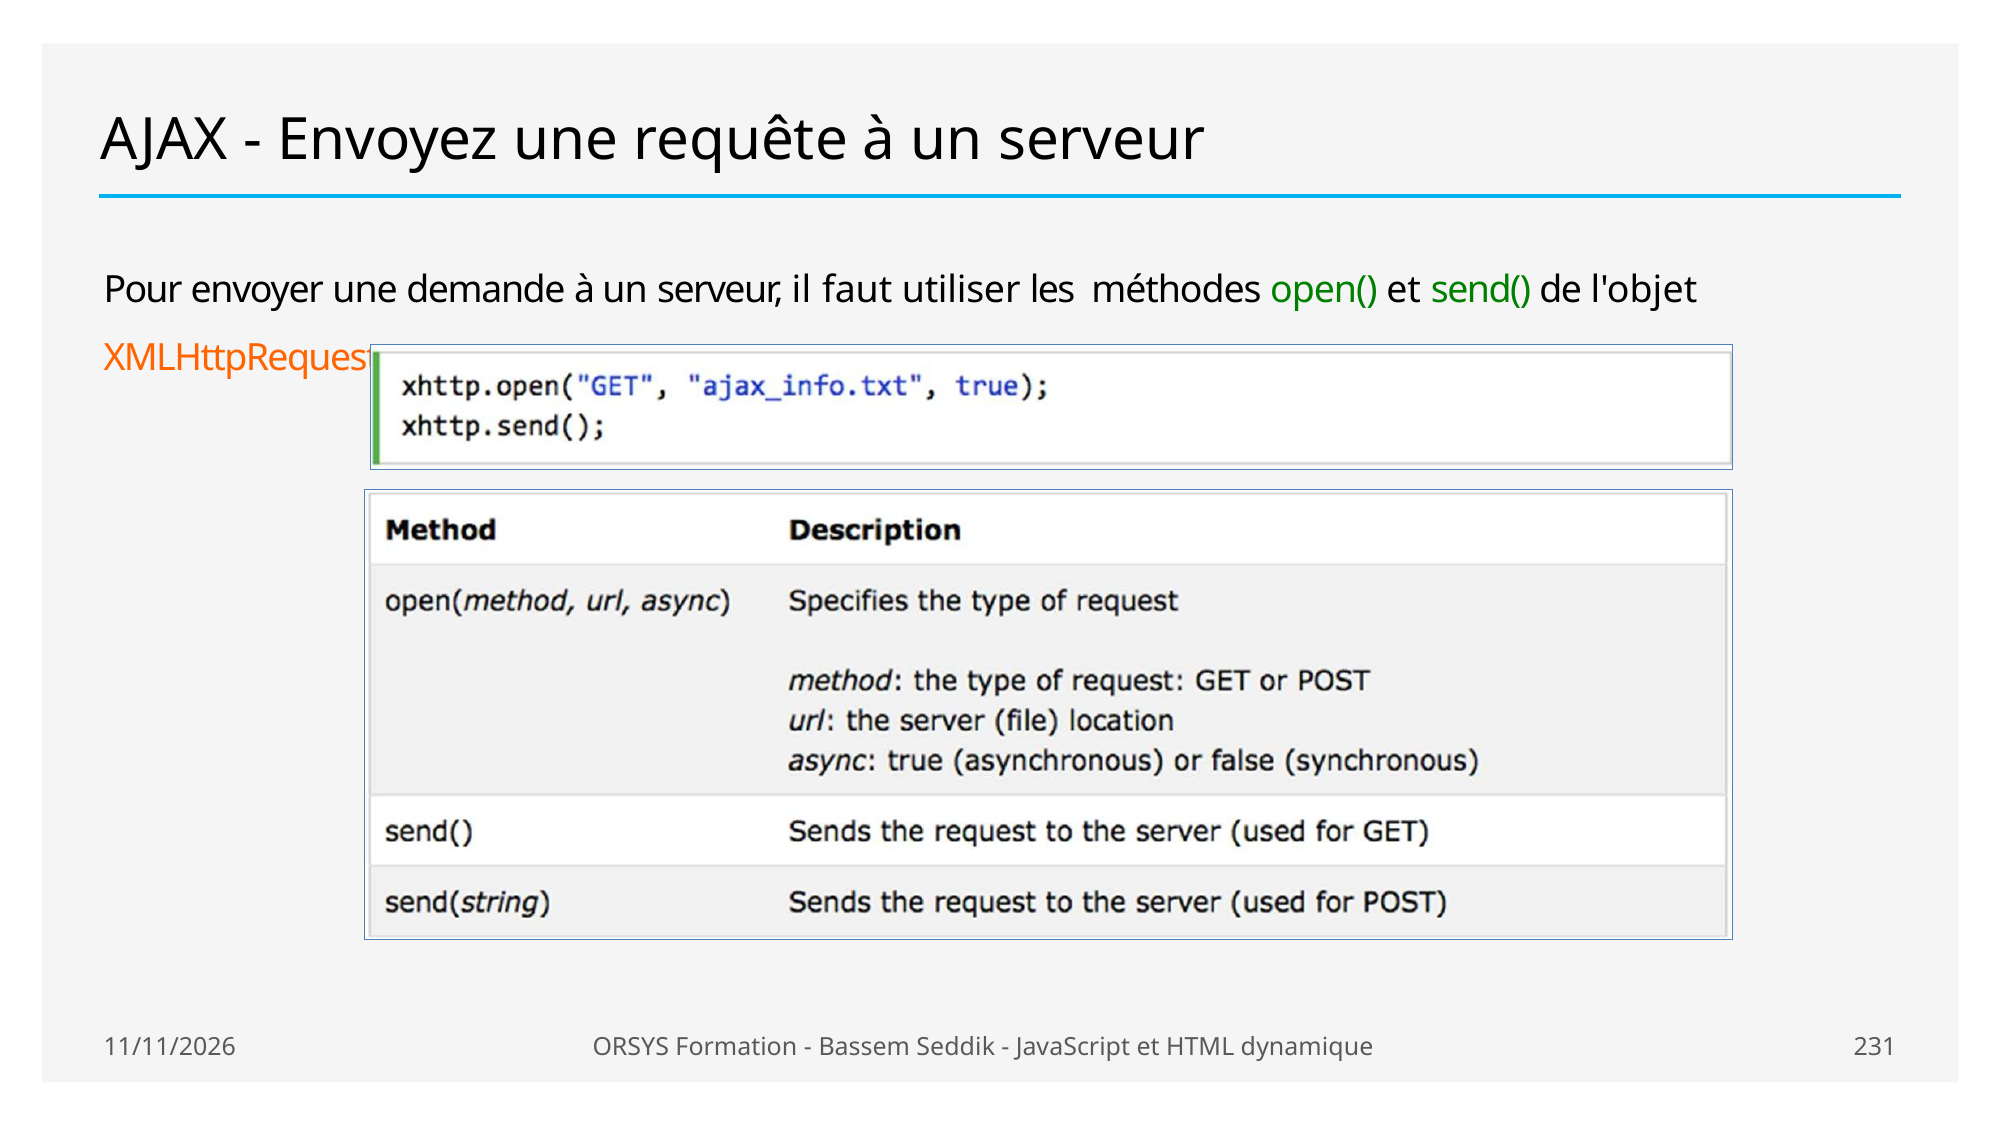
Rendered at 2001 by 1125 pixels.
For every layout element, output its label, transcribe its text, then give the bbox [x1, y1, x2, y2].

text_box [370, 344, 1733, 470]
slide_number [88, 1017, 340, 1078]
slide_number 231 [1626, 1017, 1912, 1078]
footer ORSYS Formation - Bassem Seddik - JavaScript et HTML dynamique [340, 1017, 1626, 1078]
title AJAX - Envoyez une requête à un serveur [85, 73, 1888, 179]
text_box [364, 489, 1733, 940]
list Pour envoyer une demande à un serveur, il faut utiliser les méthodes open() et send() de l'objet XMLHttpRequest: [88, 235, 1891, 982]
